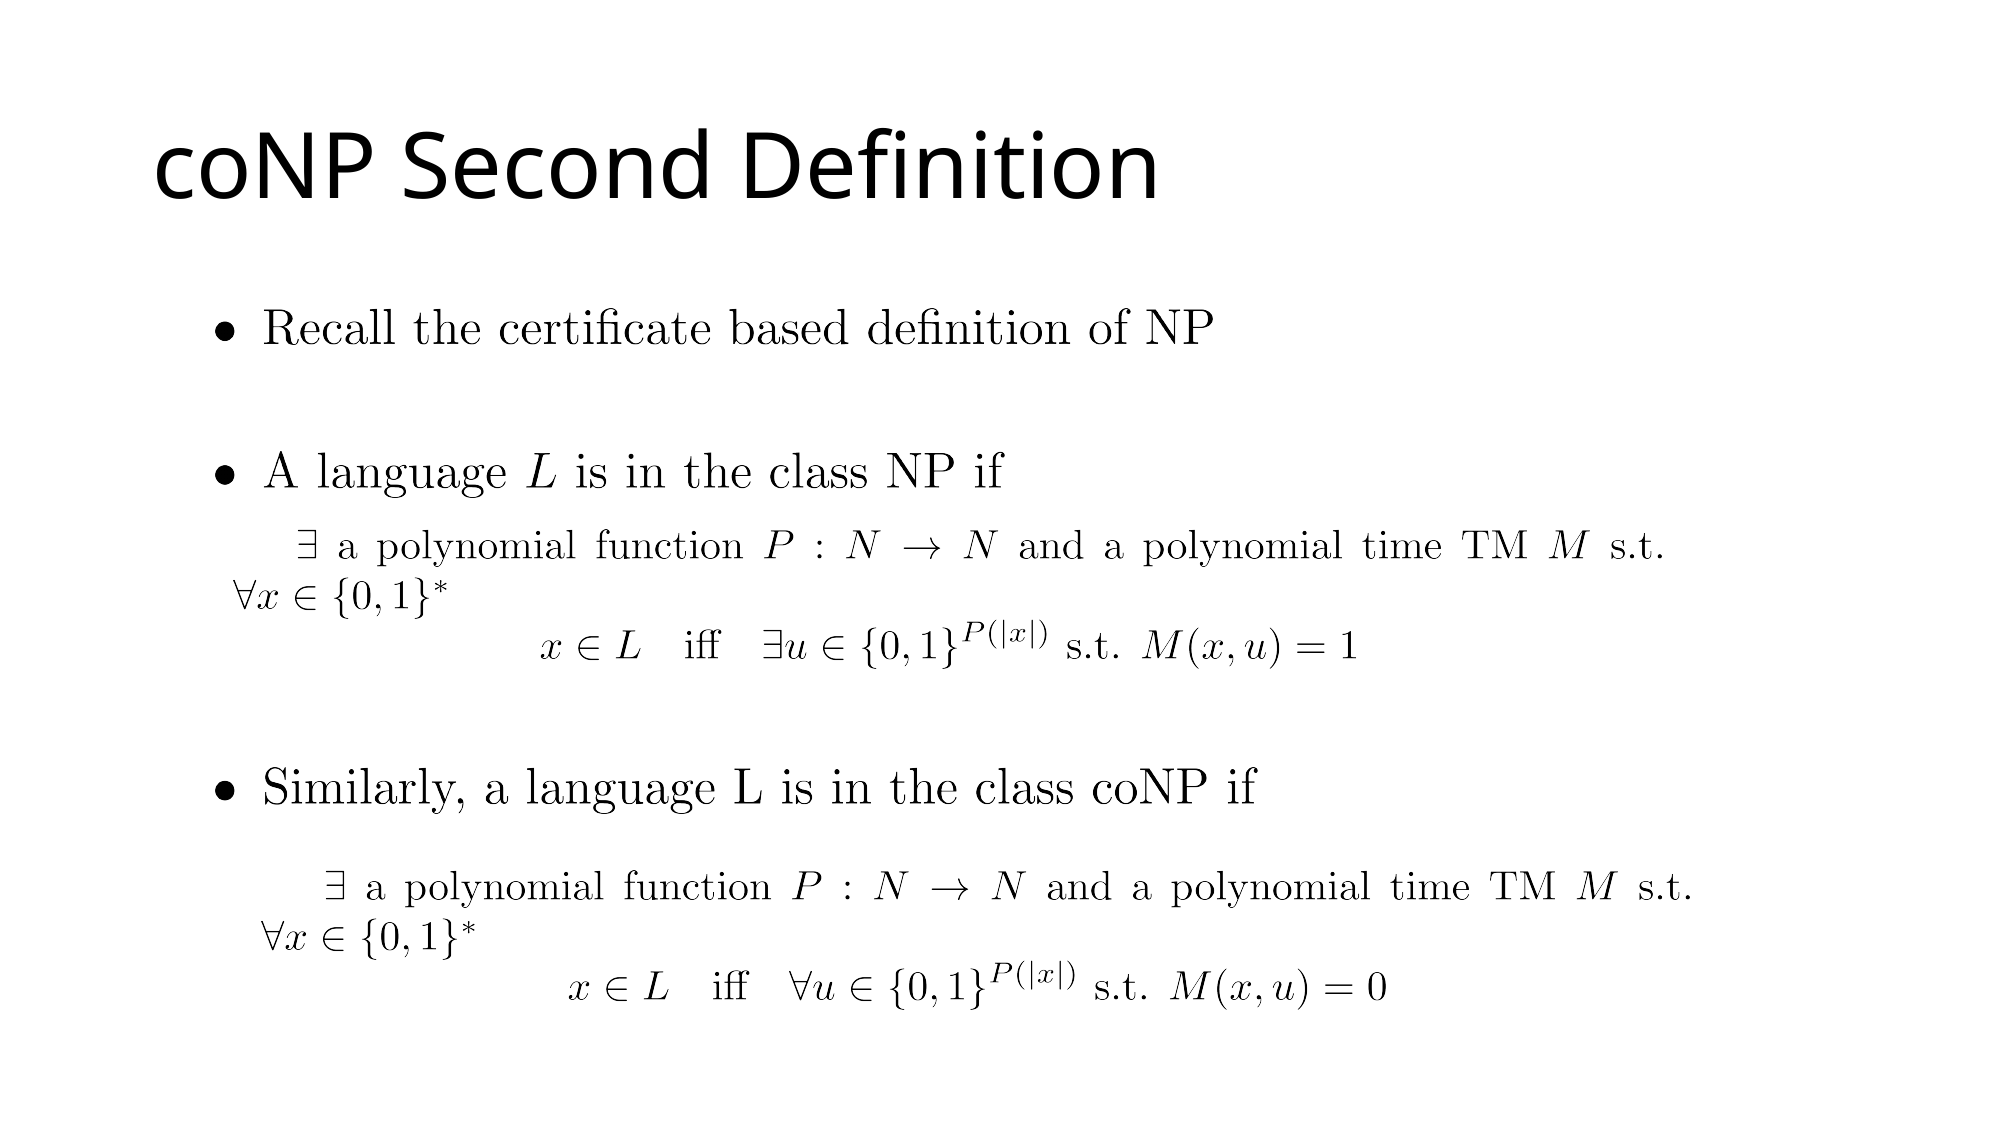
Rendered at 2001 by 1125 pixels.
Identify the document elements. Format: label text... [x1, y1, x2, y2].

picture [214, 451, 1005, 498]
picture [261, 870, 1690, 1010]
picture [214, 308, 1213, 345]
title coNP Second Definition [137, 59, 1863, 278]
picture [233, 529, 1662, 669]
picture [214, 767, 1258, 814]
